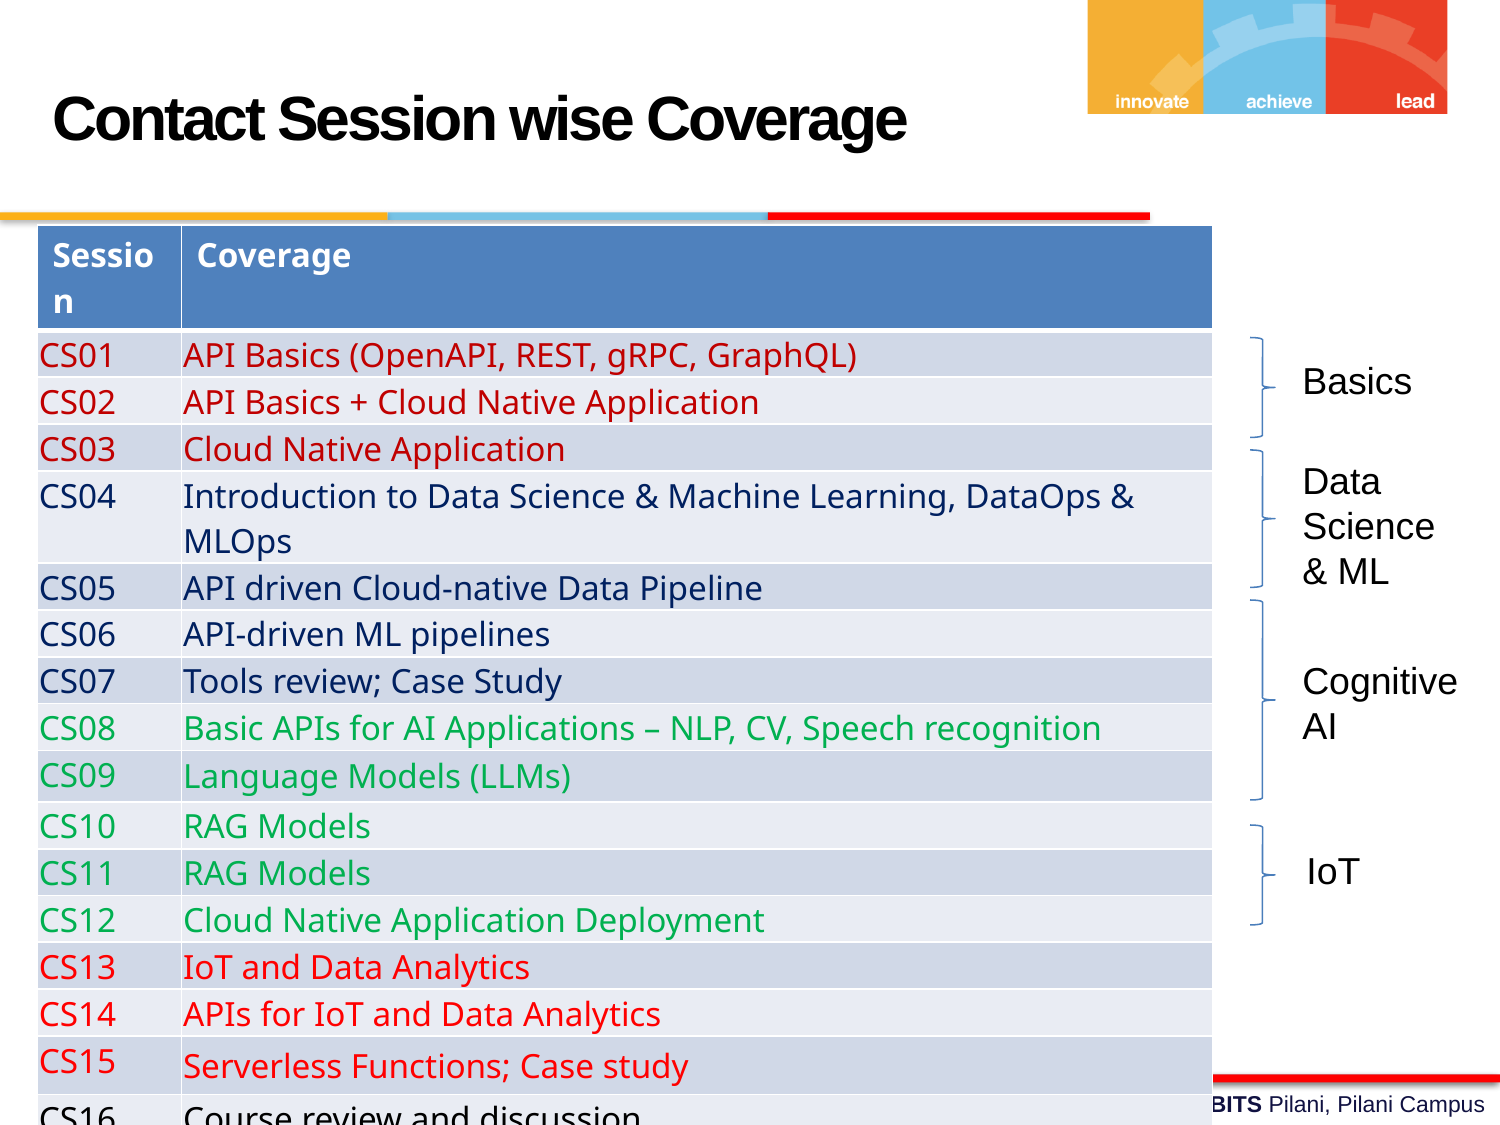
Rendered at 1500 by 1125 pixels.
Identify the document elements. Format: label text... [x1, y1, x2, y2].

table_cell API Basics (OpenAPI, REST, gRPC, GraphQL) [182, 333, 1212, 376]
table_cell CS16 [38, 1095, 181, 1125]
table_cell CS14 [38, 990, 181, 1035]
text_box Data Science & ML [1287, 449, 1463, 600]
table_cell Cloud Native Application [182, 425, 1212, 470]
text_box [1249, 599, 1276, 801]
text_box Cognitive AI [1287, 649, 1500, 755]
text_box [1249, 449, 1276, 589]
picture [1087, 0, 1448, 114]
table_cell APIs for IoT and Data Analytics [182, 990, 1212, 1035]
text_box Basics [1287, 349, 1438, 410]
table_cell CS02 [38, 378, 181, 423]
table_cell API driven Cloud-native Data Pipeline [182, 564, 1212, 609]
table_cell RAG Models [182, 803, 1212, 848]
table_cell CS04 [38, 472, 181, 562]
table_header Coverage [182, 226, 1212, 328]
table_cell Course review and discussion [182, 1095, 1212, 1125]
table_cell CS15 [38, 1037, 181, 1094]
table_cell IoT and Data Analytics [182, 943, 1212, 988]
table_cell CS03 [38, 425, 181, 470]
table_cell CS05 [38, 564, 181, 609]
table_cell API Basics + Cloud Native Application [182, 378, 1212, 423]
table_cell Language Models (LLMs) [182, 751, 1212, 801]
table_cell API-driven ML pipelines [182, 611, 1212, 656]
table_cell CS07 [38, 658, 181, 703]
table_cell CS11 [38, 850, 181, 895]
table_cell CS08 [38, 704, 181, 750]
table_header Session [38, 226, 181, 328]
table_cell CS12 [38, 896, 181, 941]
table_cell CS13 [38, 943, 181, 988]
table_cell Serverless Functions; Case study [182, 1037, 1212, 1094]
table_cell Basic APIs for AI Applications – NLP, CV, Speech recognition [182, 704, 1212, 750]
table_cell CS10 [38, 803, 181, 848]
text_box [1249, 824, 1276, 926]
table_cell CS06 [38, 611, 181, 656]
list Contact Session wise Coverage [37, 21, 1075, 210]
table_cell RAG Models [182, 850, 1212, 895]
table_cell CS01 [38, 333, 181, 376]
table_cell Cloud Native Application Deployment [182, 896, 1212, 941]
table_cell Introduction to Data Science & Machine Learning, DataOps & MLOps [182, 472, 1212, 562]
table_cell CS09 [38, 751, 181, 801]
table_cell Tools review; Case Study [182, 658, 1212, 703]
text_box IoT [1291, 839, 1442, 899]
text_box [1249, 336, 1276, 439]
